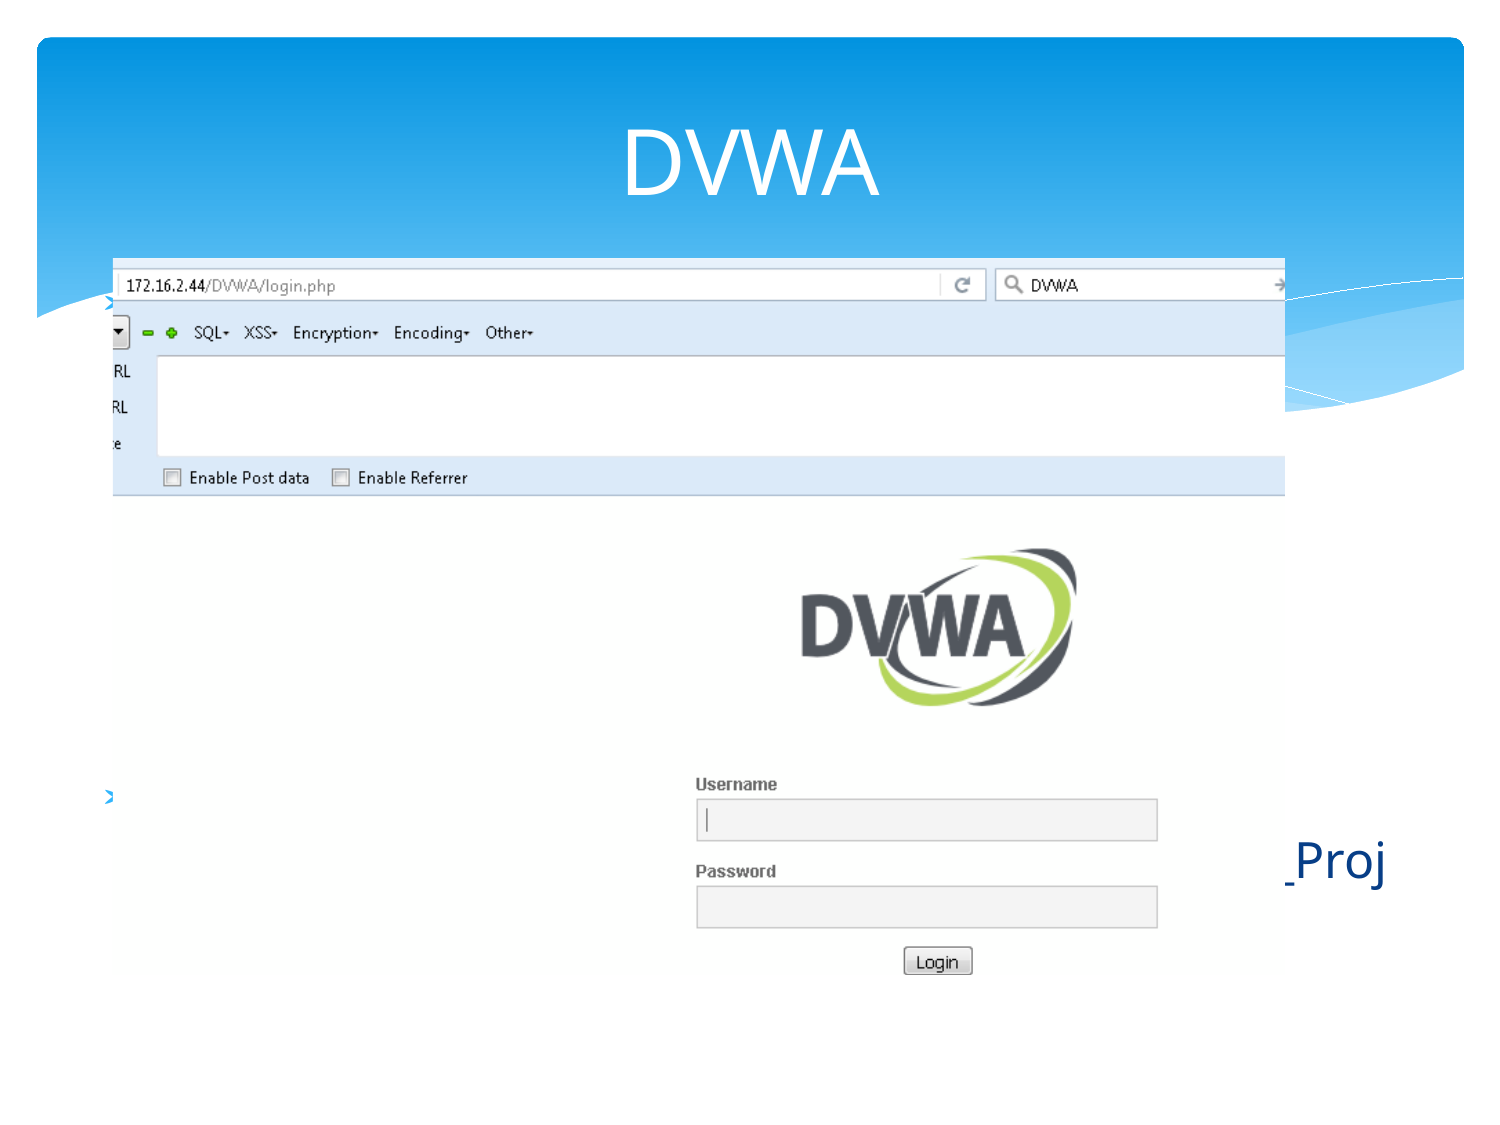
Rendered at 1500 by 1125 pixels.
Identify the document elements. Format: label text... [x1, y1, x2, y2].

list http://www.dvwa.co.uk/ https://www.owasp.org/index.php/OWASP_Vulnerable_Web_Applications_Directory_Project [90, 262, 1410, 1125]
picture [112, 257, 1286, 976]
title DVWA [75, 55, 1425, 261]
